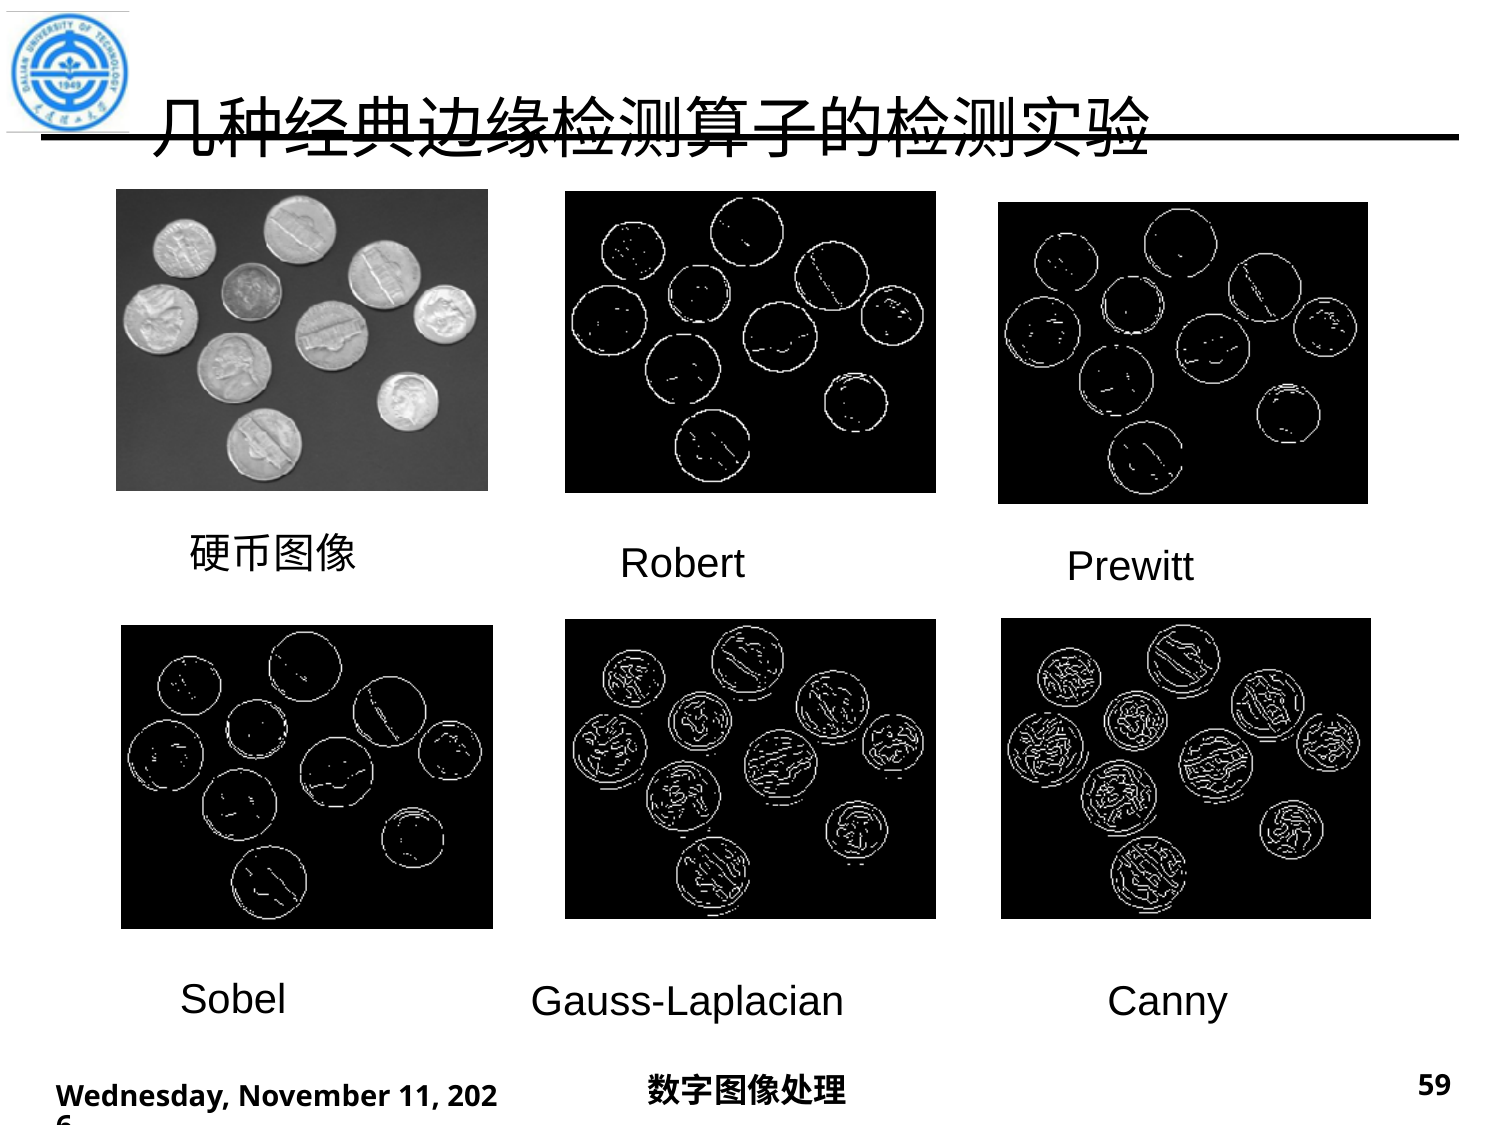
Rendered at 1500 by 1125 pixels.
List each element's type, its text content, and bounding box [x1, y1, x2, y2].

picture [997, 201, 1369, 504]
picture [6, 10, 130, 136]
text_box Sobel [179, 971, 400, 1022]
picture [565, 191, 936, 494]
text_box Prewitt [1066, 539, 1307, 590]
text_box 硬币图像 [175, 519, 427, 584]
picture [116, 189, 488, 492]
picture [1000, 618, 1371, 919]
text_box Robert [619, 535, 858, 586]
picture [121, 625, 494, 929]
picture [565, 618, 936, 919]
text_box Gauss-Laplacian [530, 973, 958, 1024]
text_box Canny [1107, 973, 1341, 1024]
text_box 几种经典边缘检测算子的检测实验 [135, 78, 1387, 173]
